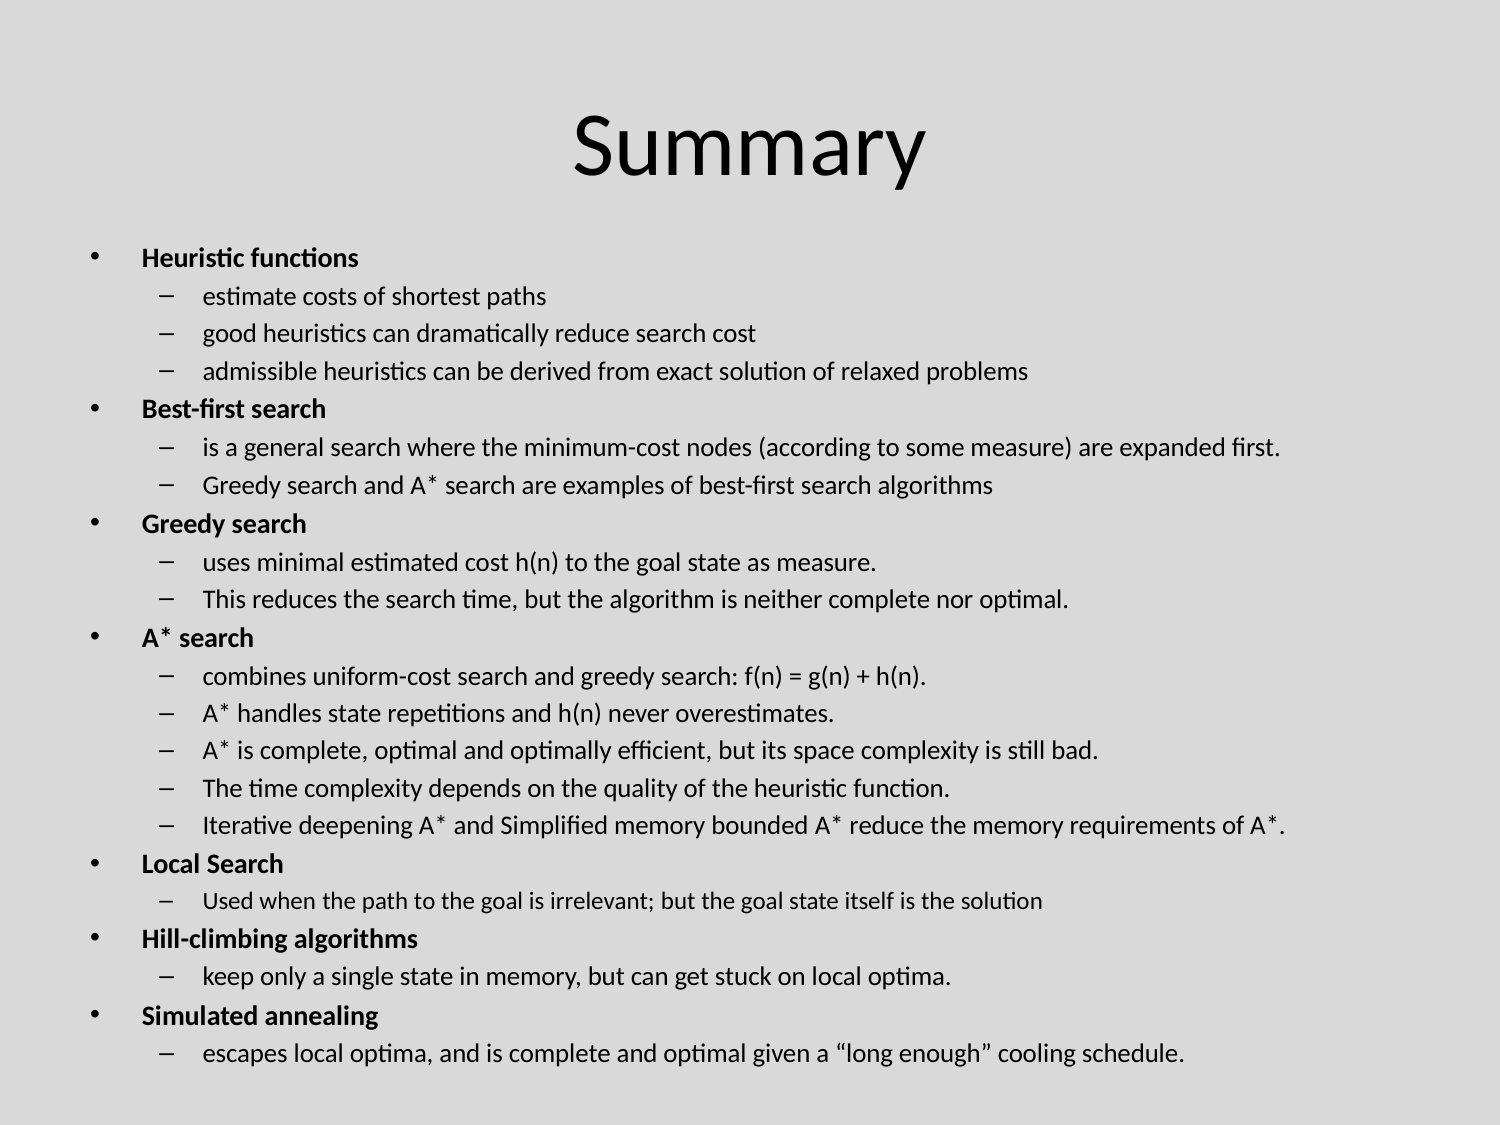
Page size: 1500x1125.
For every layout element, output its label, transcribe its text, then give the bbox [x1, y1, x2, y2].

list Heuristic functions estimate costs of shortest paths good heuristics can dramatically reduce search cost admissible heuristics can be derived from exact solution of relaxed problems Best-first search is a general search where the minimum-cost nodes (according to some measure) are expanded first. Greedy search and A* search are examples of best-first search algorithms Greedy search uses minimal estimated cost h(n) to the goal state as measure. This reduces the search time, but the algorithm is neither complete nor optimal. A* search combines uniform-cost search and greedy search: f(n) = g(n) + h(n). A* handles state repetitions and h(n) never overestimates. A* is complete, optimal and optimally efficient, but its space complexity is still bad. The time complexity depends on the quality of the heuristic function. Iterative deepening A* and Simplified memory bounded A* reduce the memory requirements of A*. Local Search Used when the path to the goal is irrelevant; but the goal state itself is the solution Hill-climbing algorithms keep only a single state in memory, but can get stuck on local optima. Simulated annealing escapes local optima, and is complete and optimal given a “long enough” cooling schedule. [75, 231, 1425, 1083]
title Summary [75, 45, 1425, 231]
